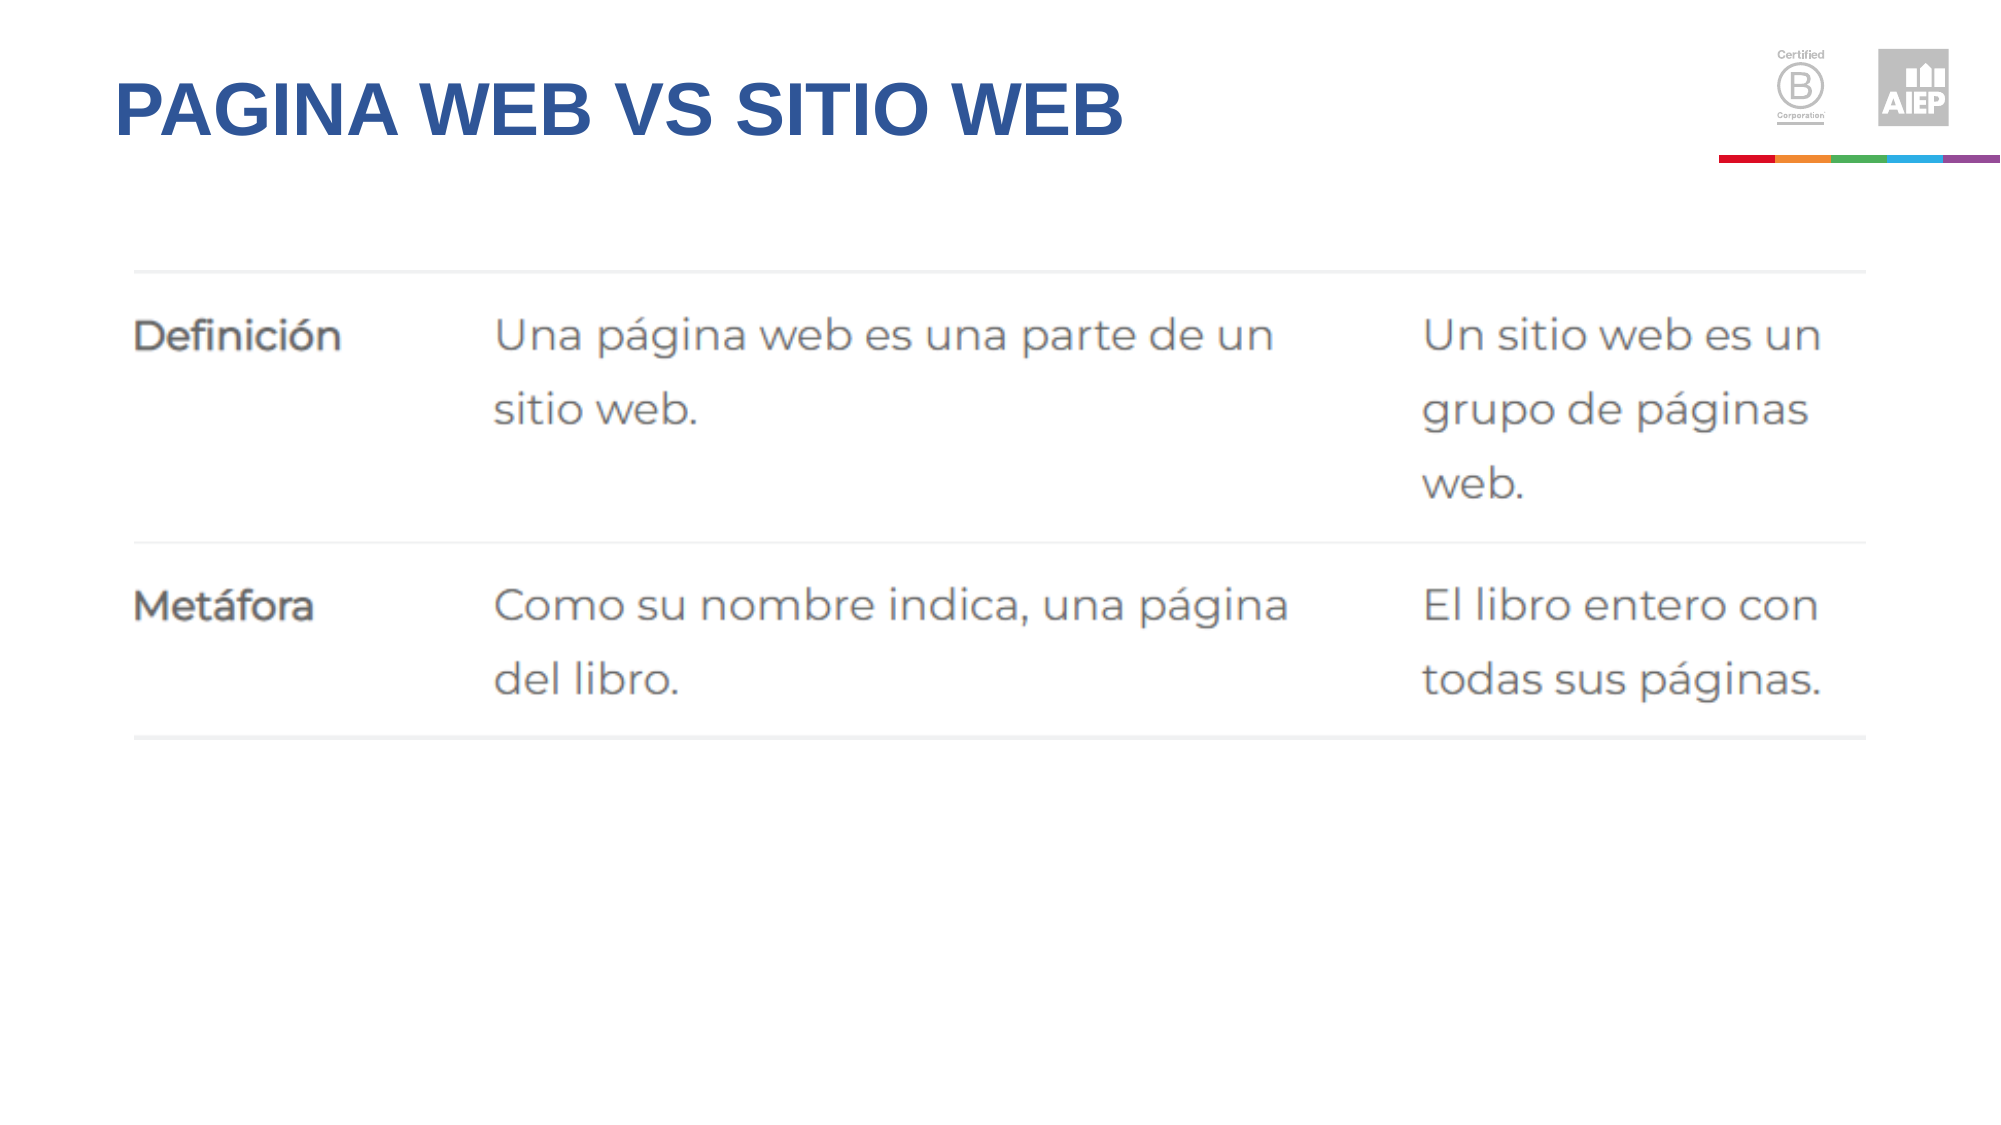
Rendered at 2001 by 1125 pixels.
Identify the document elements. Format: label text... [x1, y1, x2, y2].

title PAGINA WEB VS SITIO WEB [99, 54, 1719, 169]
picture [134, 269, 1866, 740]
